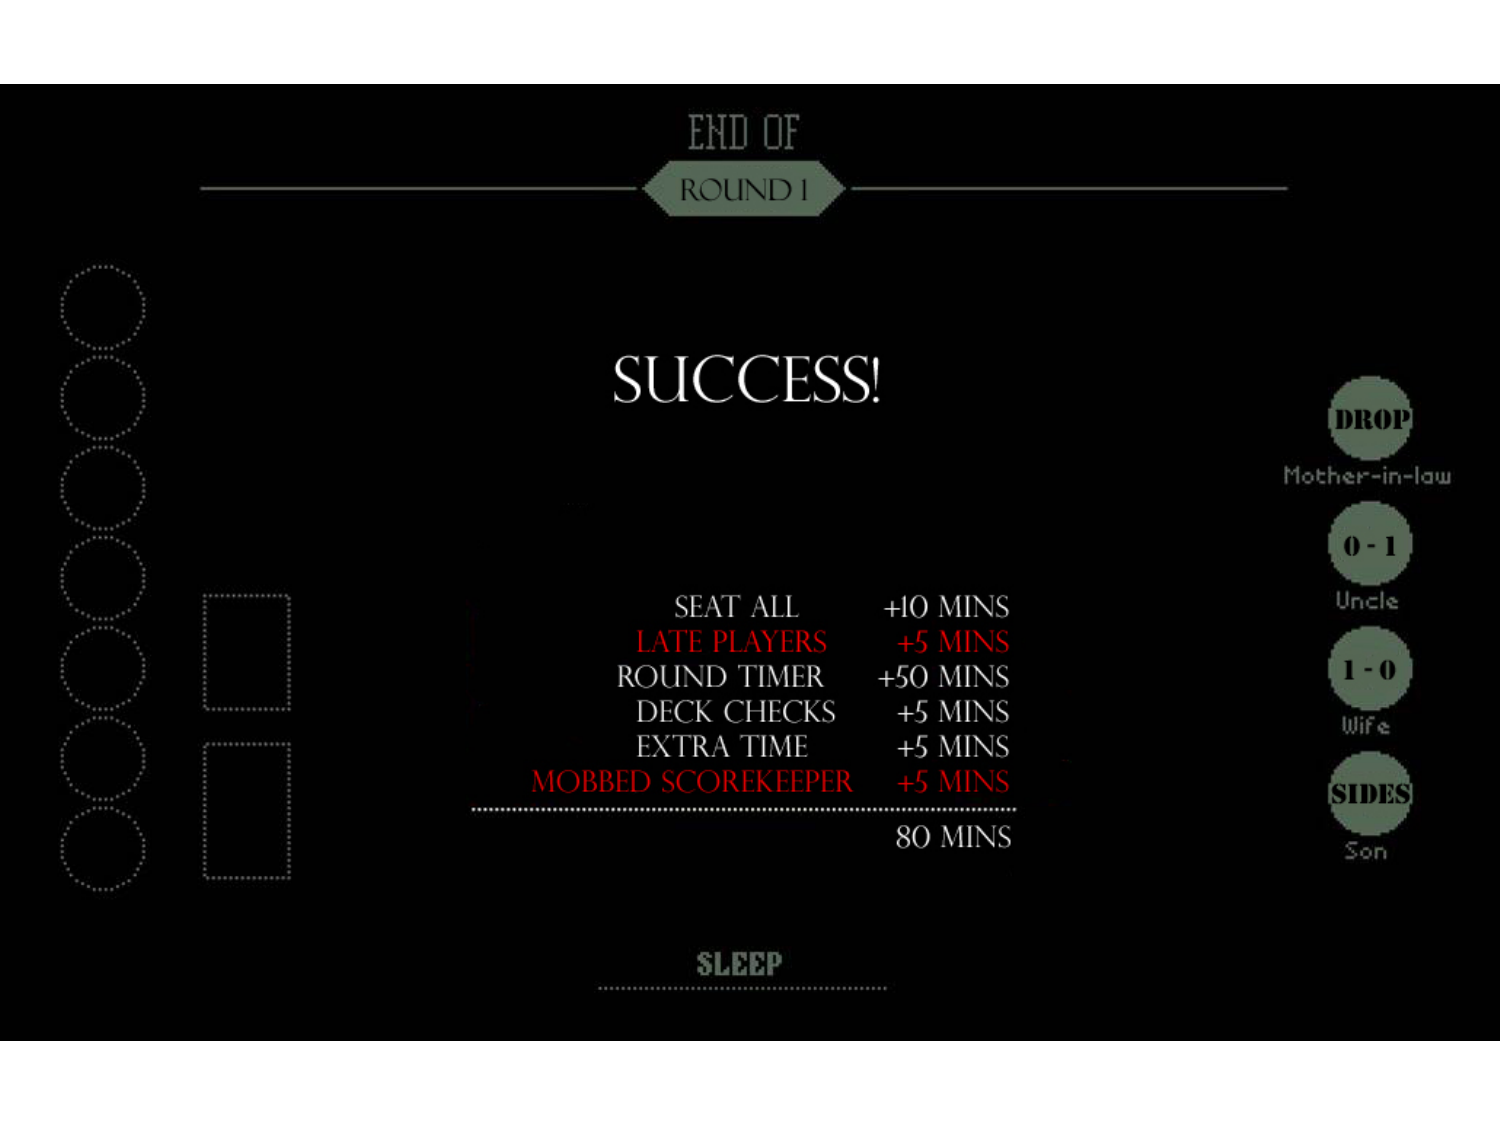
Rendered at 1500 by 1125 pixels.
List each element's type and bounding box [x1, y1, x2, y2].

picture [0, 83, 1500, 1042]
